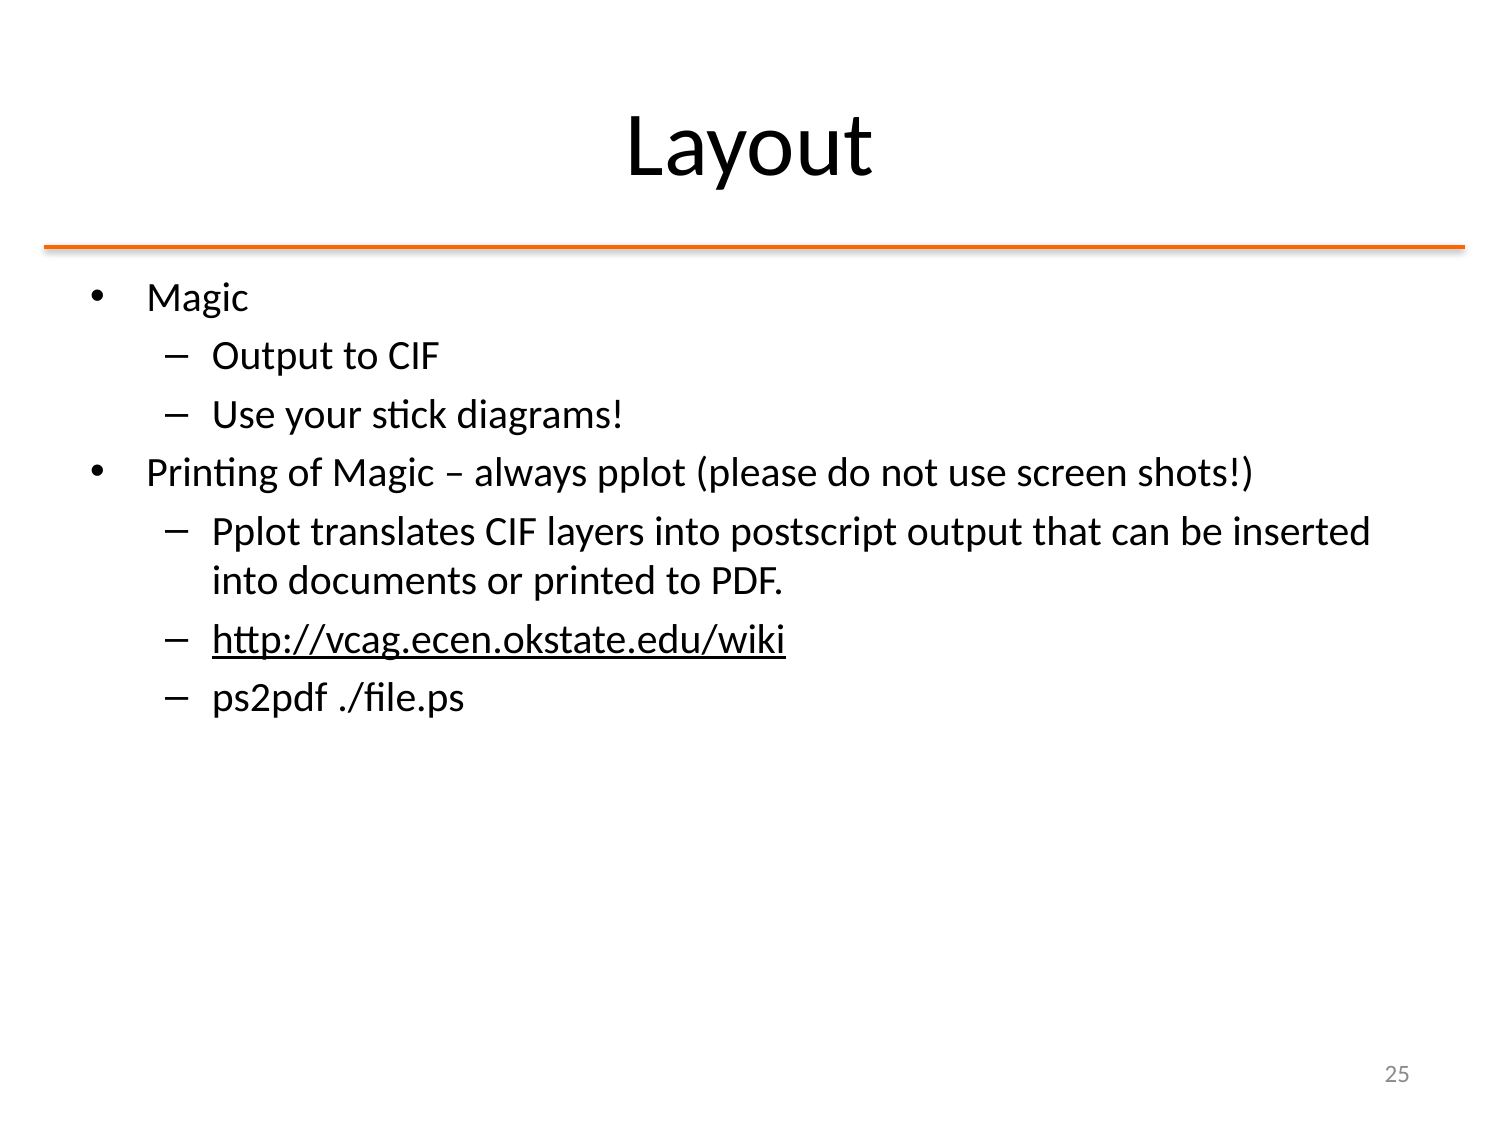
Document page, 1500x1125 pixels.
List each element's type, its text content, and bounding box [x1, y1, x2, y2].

slide_number 25 [1074, 1042, 1425, 1103]
list Magic Output to CIF Use your stick diagrams! Printing of Magic – always pplot (please do not use screen shots!) Pplot translates CIF layers into postscript output that can be inserted into documents or printed to PDF. http://vcag.ecen.okstate.edu/wiki ps2pdf ./file.ps [75, 262, 1425, 1005]
title Layout [75, 45, 1425, 233]
